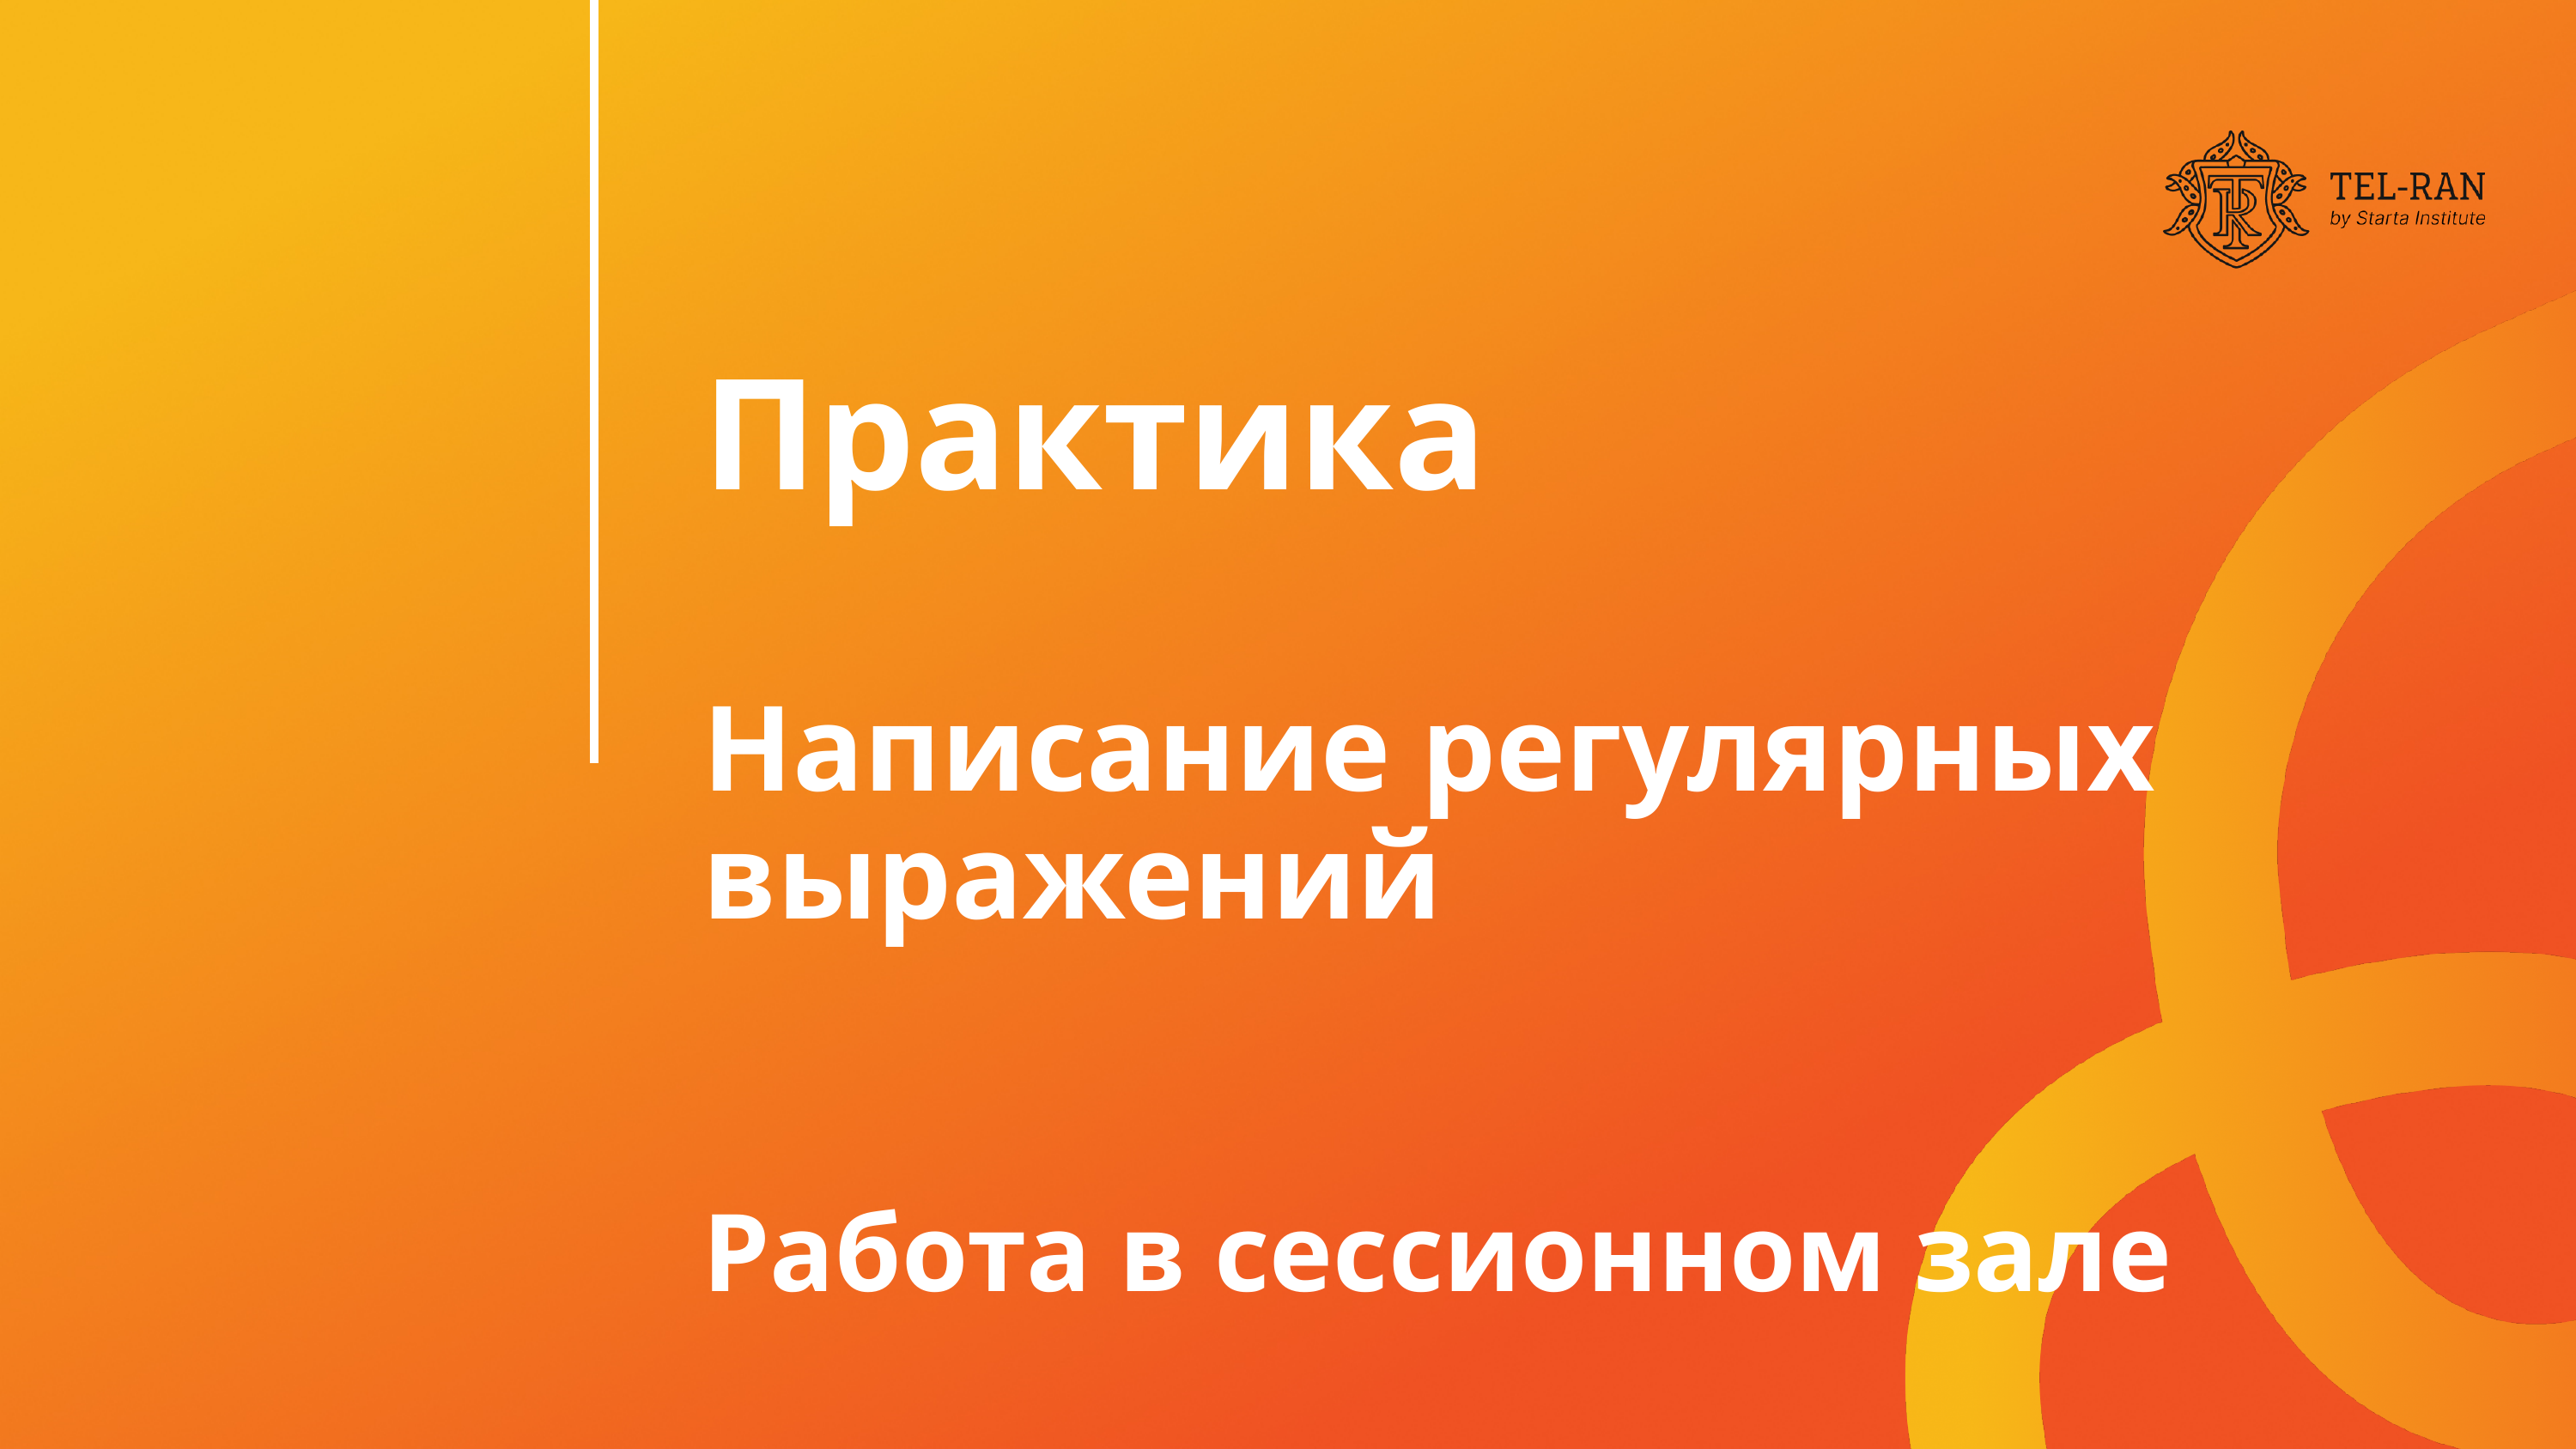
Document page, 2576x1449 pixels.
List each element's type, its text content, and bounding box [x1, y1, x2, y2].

text_box Практика Написание регулярных выражений Работа в сессионном зале [702, 357, 2339, 1005]
picture [0, 0, 1905, 1449]
picture [1905, 0, 2576, 1449]
